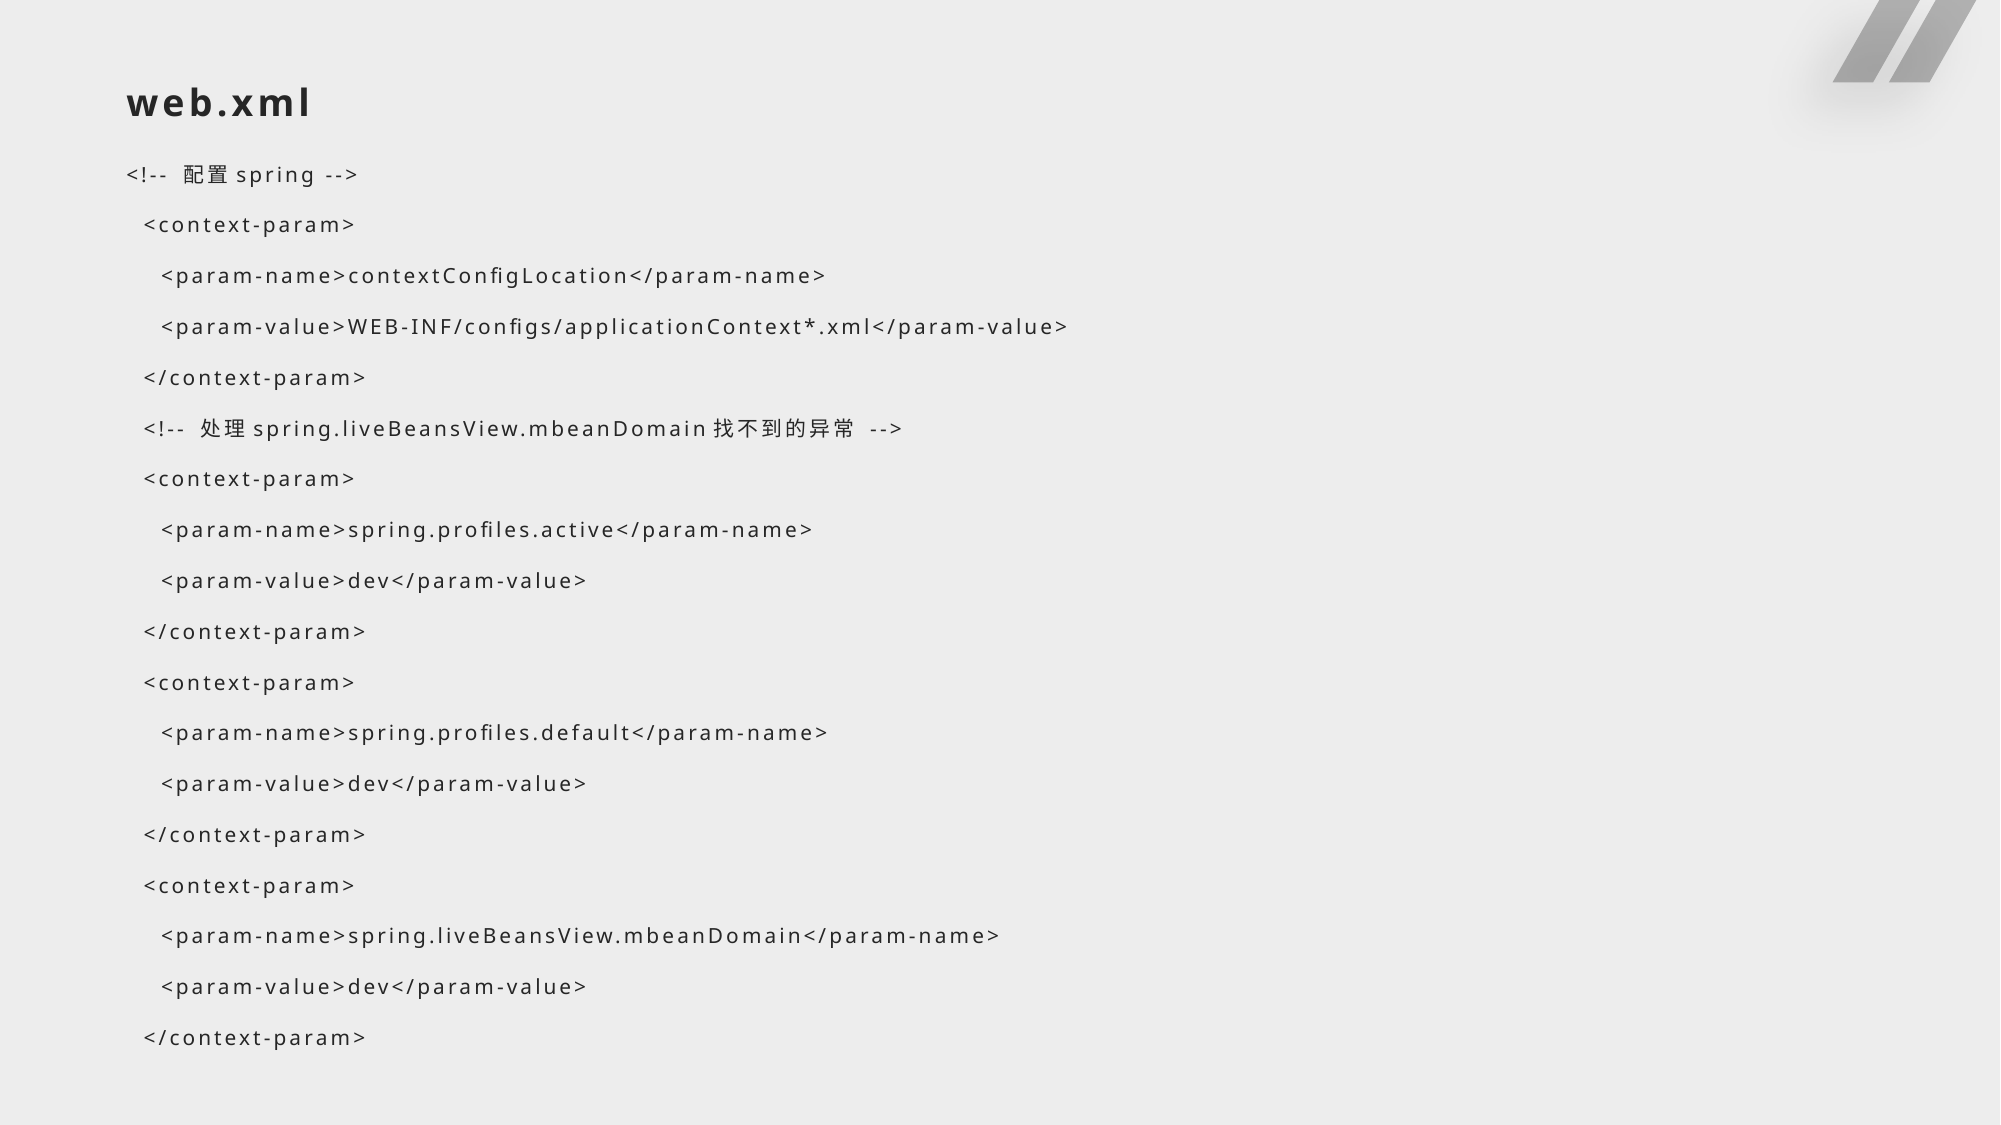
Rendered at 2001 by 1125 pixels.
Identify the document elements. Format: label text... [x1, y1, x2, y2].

list <!-- 配置spring --> <context-param> <param-name>contextConfigLocation</param-name> <param-value>WEB-INF/configs/applicationContext*.xml</param-value> </context-param> <!-- 处理spring.liveBeansView.mbeanDomain找不到的异常 --> <context-param> <param-name>spring.profiles.active</param-name> <param-value>dev</param-value> </context-param> <context-param> <param-name>spring.profiles.default</param-name> <param-value>dev</param-value> </context-param> <context-param> <param-name>spring.liveBeansView.mbeanDomain</param-name> <param-value>dev</param-value> </context-param> [109, 156, 1891, 1041]
title web.xml [109, 72, 1891, 146]
